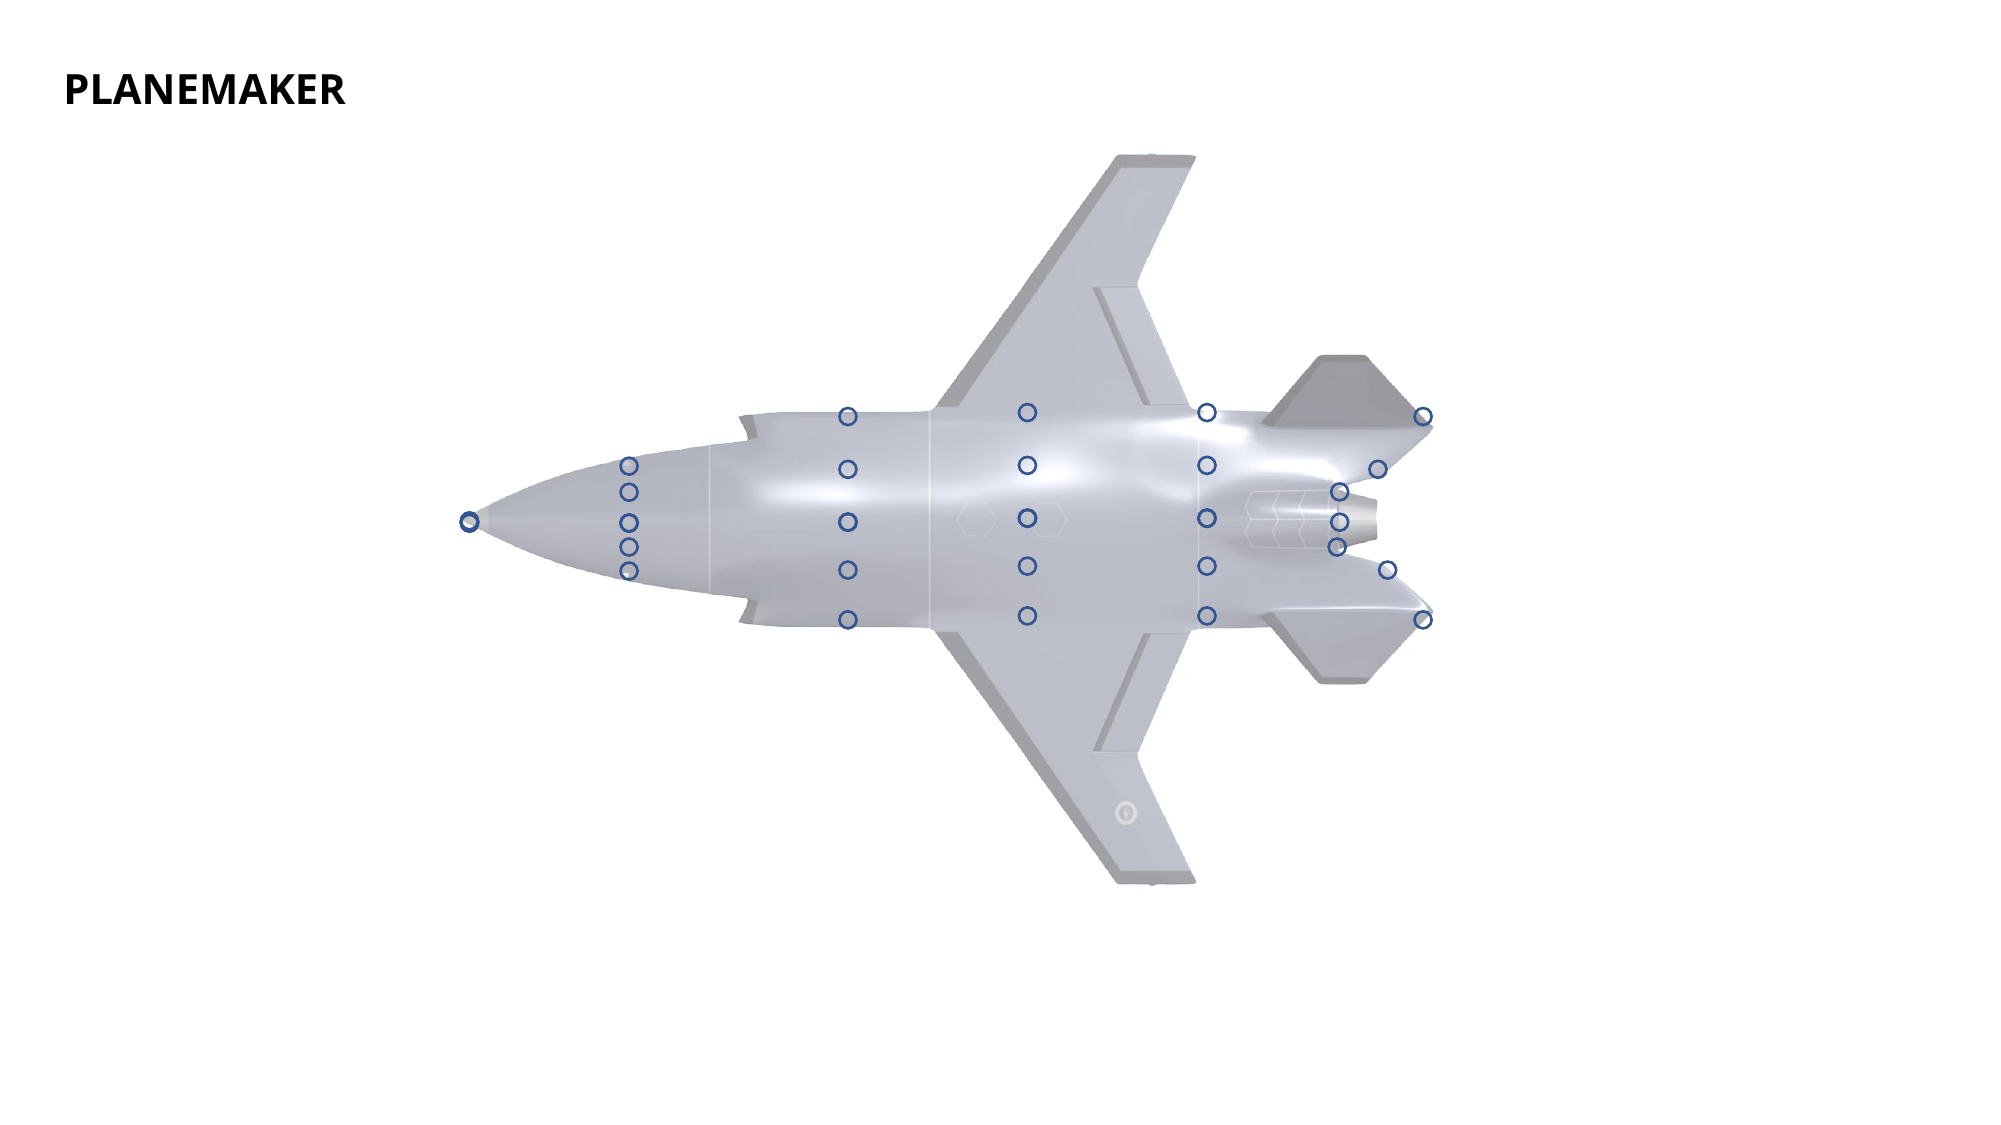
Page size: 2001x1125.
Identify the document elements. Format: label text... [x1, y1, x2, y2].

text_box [839, 407, 857, 629]
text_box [1198, 404, 1216, 625]
picture [460, 121, 1437, 915]
text_box PLANEMAKER [48, 55, 461, 121]
